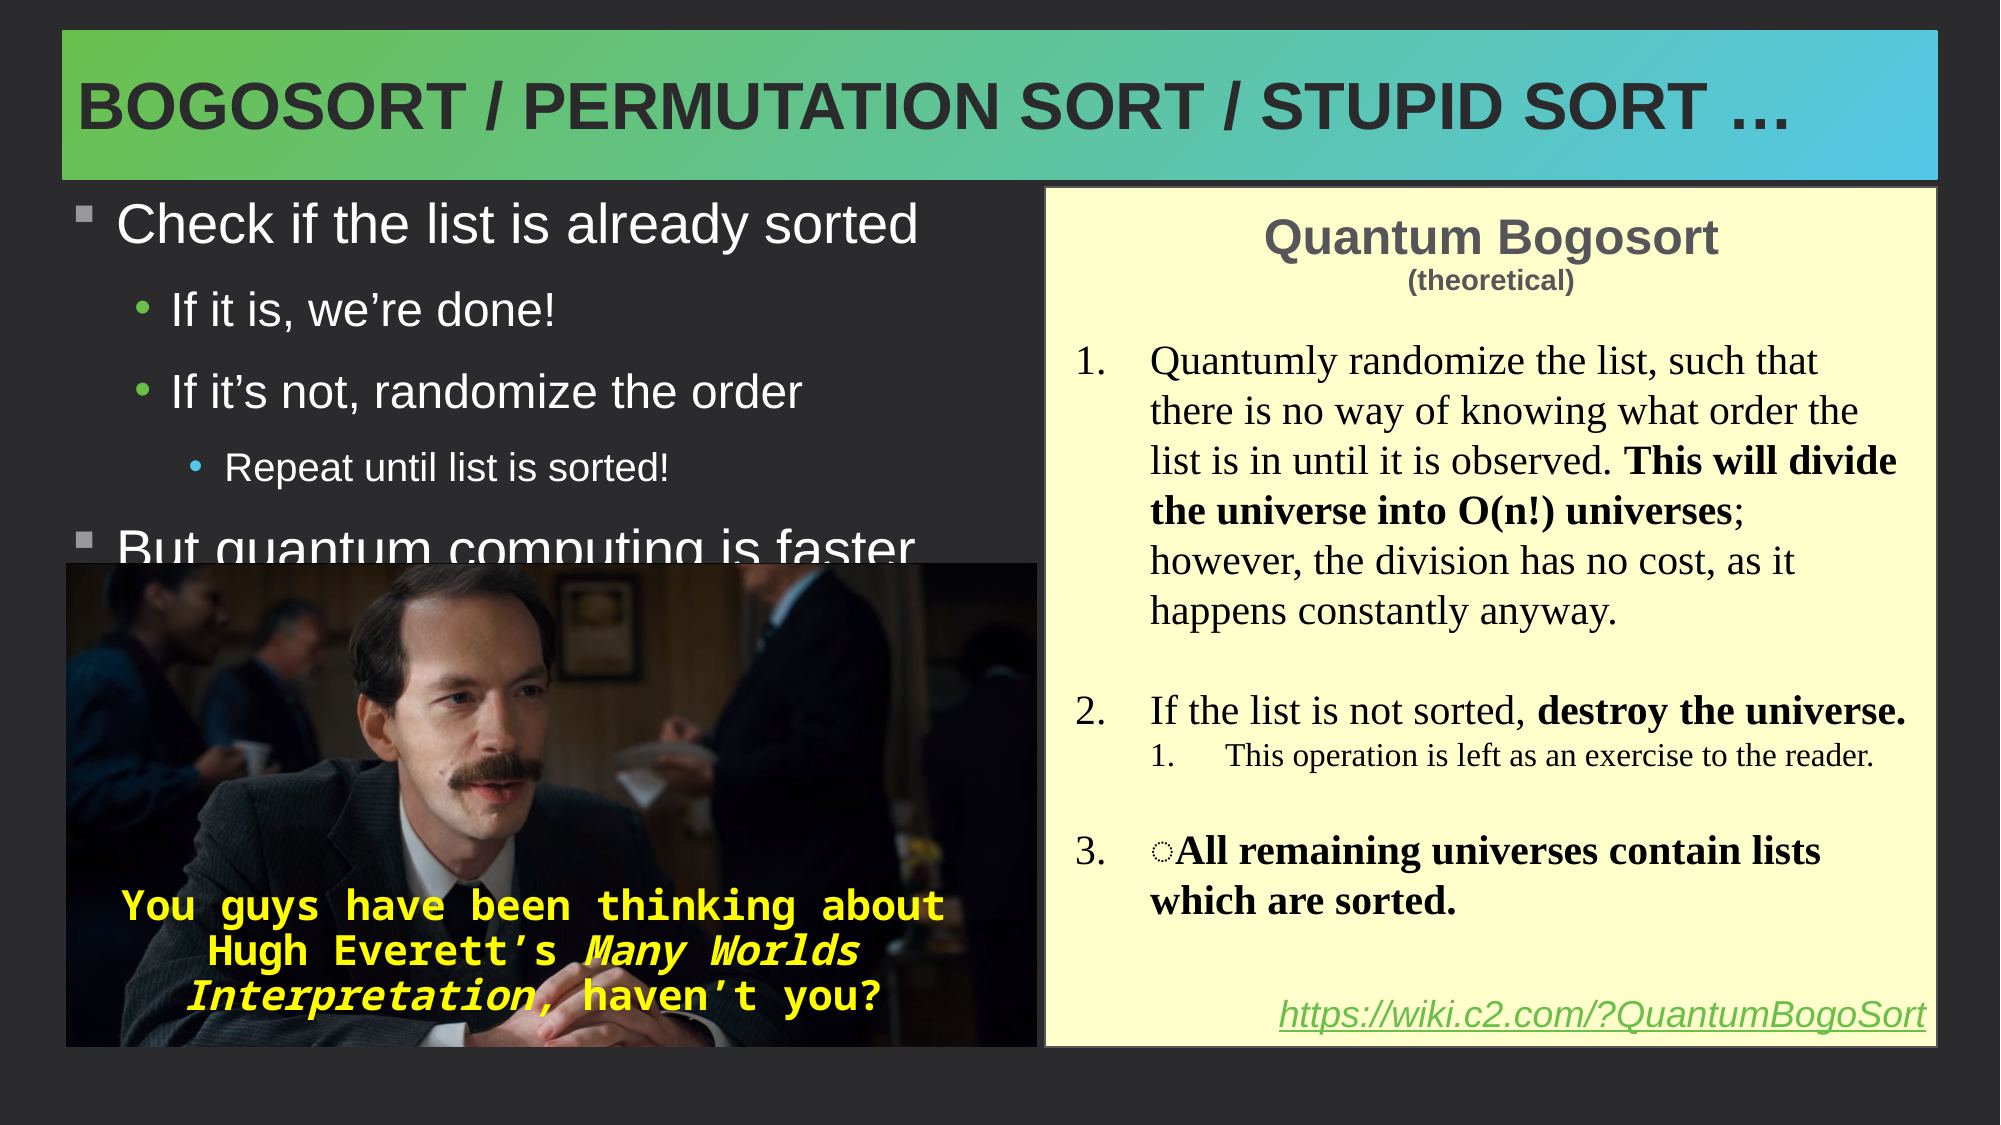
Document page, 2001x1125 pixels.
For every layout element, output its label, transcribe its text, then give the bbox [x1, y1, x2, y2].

text_box Quantum Bogosort (theoretical) Quantumly randomize the list, such that there is no way of knowing what order the list is in until it is observed. This will divide the universe into O(n!) universes; however, the division has no cost, as it happens constantly anyway. If the list is not sorted, destroy the universe. This operation is left as an exercise to the reader. ͏All remaining universes contain lists which are sorted. [1045, 187, 1938, 1047]
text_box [43, 563, 1037, 1047]
text_box https://wiki.c2.com/?QuantumBogoSort [1248, 975, 1957, 1057]
list Check if the list is already sorted If it is, we’re done! If it’s not, randomize the order Repeat until list is sorted! But quantum computing is faster… [62, 187, 1037, 563]
title Bogosort / permutation sort / stupid sort … [62, 29, 1938, 180]
